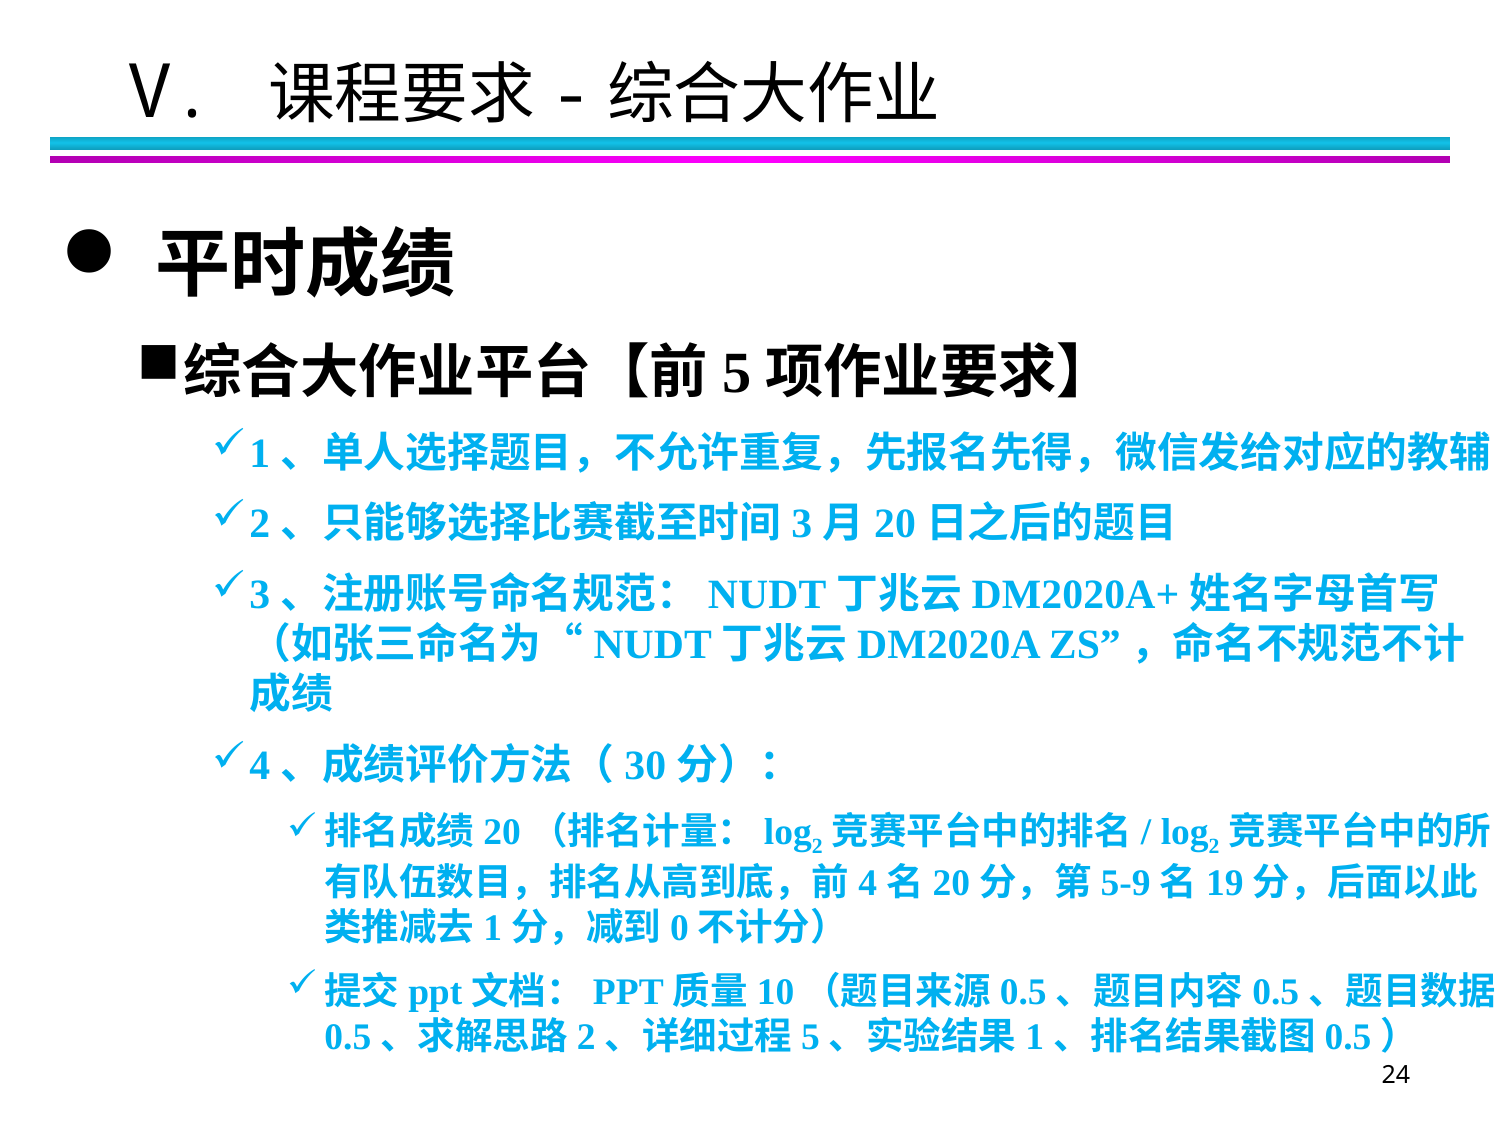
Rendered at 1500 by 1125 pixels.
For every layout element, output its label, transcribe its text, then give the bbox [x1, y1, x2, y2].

text_box 平时成绩 综合大作业平台【前5项作业要求】 1、单人选择题目，不允许重复，先报名先得，微信发给对应的教辅 2、只能够选择比赛截至时间3月20日之后的题目 3、注册账号命名规范：NUDT丁兆云DM2020A+姓名字母首写（如张三命名为“NUDT丁兆云DM2020A ZS”，命名不规范不计成绩 4、成绩评价方法（30分）： 排名成绩20（排名计量：log2竞赛平台中的排名/ log2竞赛平台中的所有队伍数目，排名从高到底，前4名20分，第5-9名19分，后面以此类推减去1分，减到0不计分） 提交ppt文档：PPT质量10（题目来源0.5、题目内容0.5、题目数据0.5、求解思路2、详细过程5、实验结果1、排名结果截图0.5） [47, 208, 1500, 1065]
title V. 课程要求-综合大作业 [112, 60, 1463, 116]
text_box 24 [1074, 1065, 1425, 1100]
